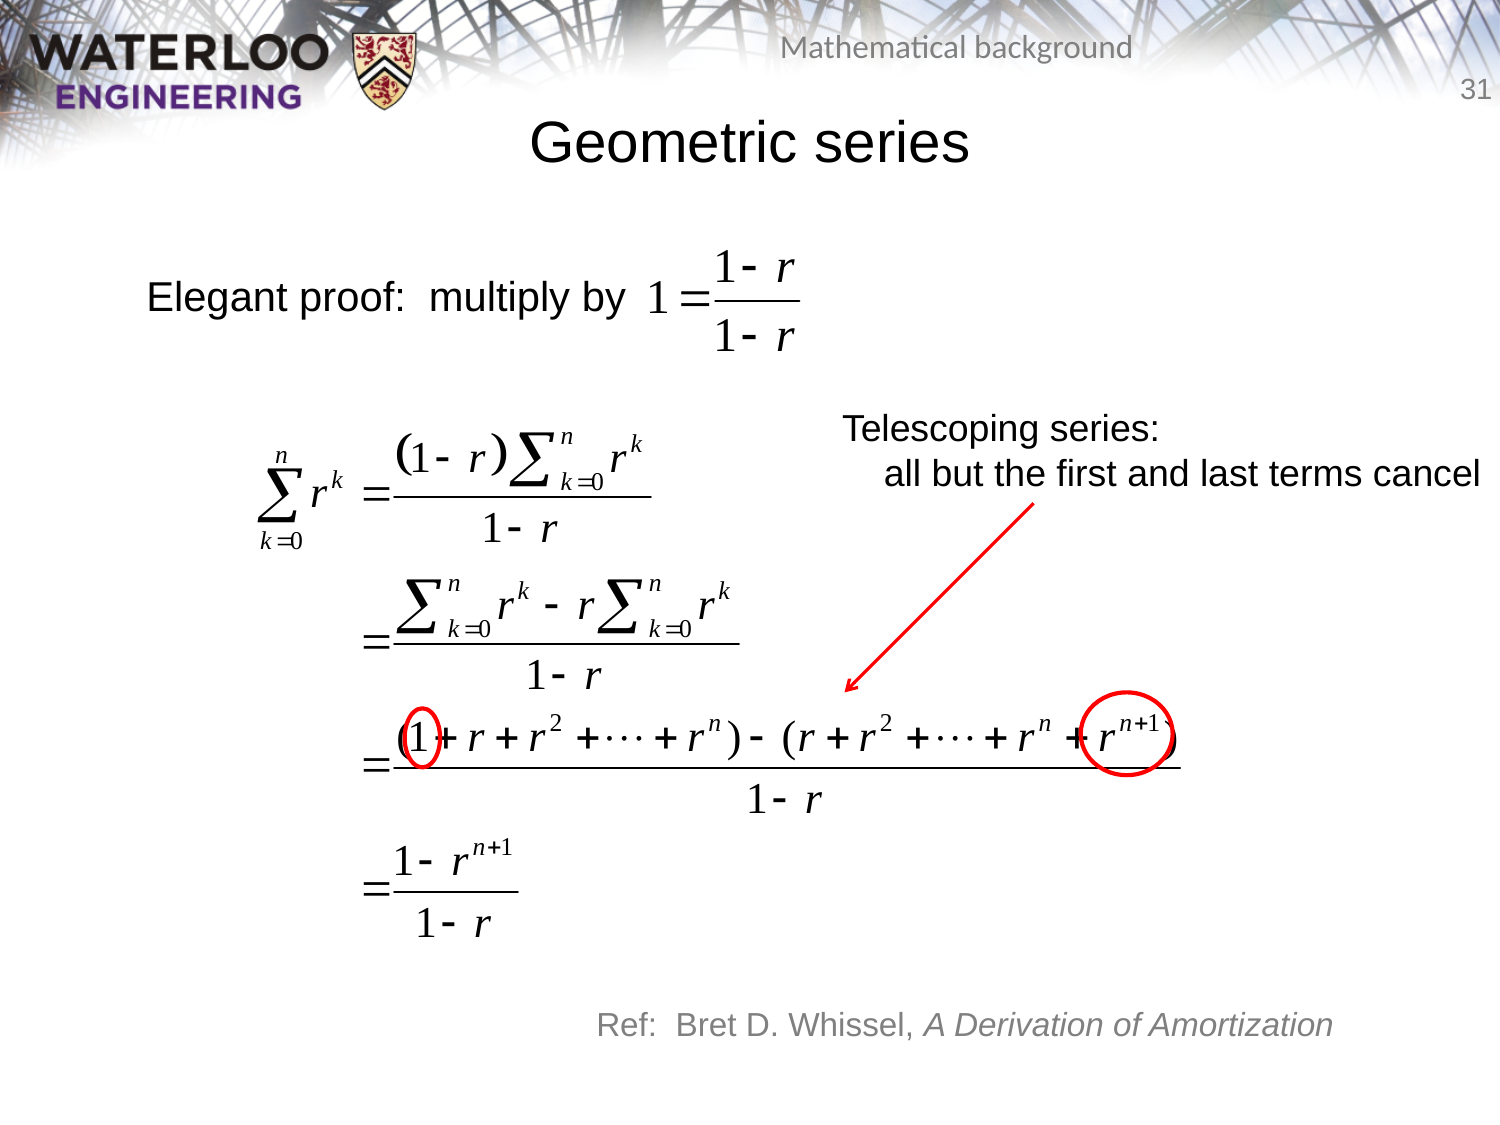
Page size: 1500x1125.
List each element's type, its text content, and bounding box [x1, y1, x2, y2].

picture [0, 0, 1500, 1125]
text_box Telescoping series: all but the first and last terms cancel [827, 397, 1497, 502]
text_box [643, 236, 810, 362]
title Geometric series [74, 44, 1426, 233]
list Elegant proof: multiply by Ref: Bret D. Whissel, A Derivation of Amortization [74, 262, 1426, 1091]
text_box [844, 503, 1034, 693]
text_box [250, 415, 1191, 950]
